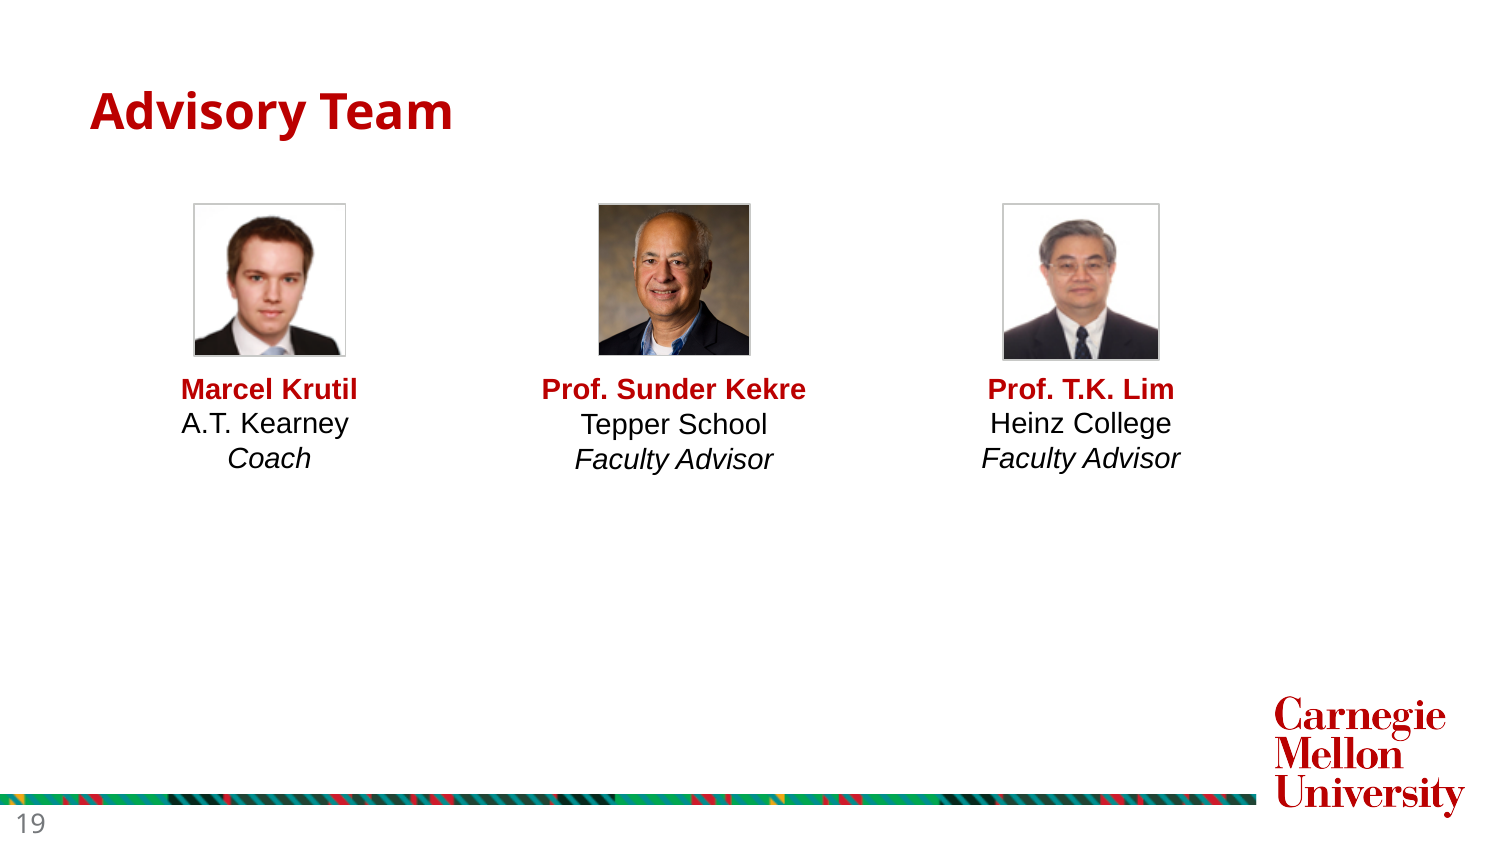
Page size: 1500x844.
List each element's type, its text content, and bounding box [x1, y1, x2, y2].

text_box Marcel Krutil A.T. Kearney Coach [89, 354, 450, 466]
slide_number ‹#› [0, 791, 90, 844]
picture [1275, 696, 1465, 818]
picture [598, 204, 750, 356]
title Advisory Team [75, 59, 1425, 160]
picture [194, 204, 345, 356]
text_box Prof. T.K. Lim Heinz College Faculty Advisor [948, 354, 1214, 466]
picture [90, 794, 1257, 805]
picture [1003, 204, 1159, 360]
text_box Prof. Sunder Kekre Tepper School Faculty Advisor [501, 355, 847, 467]
